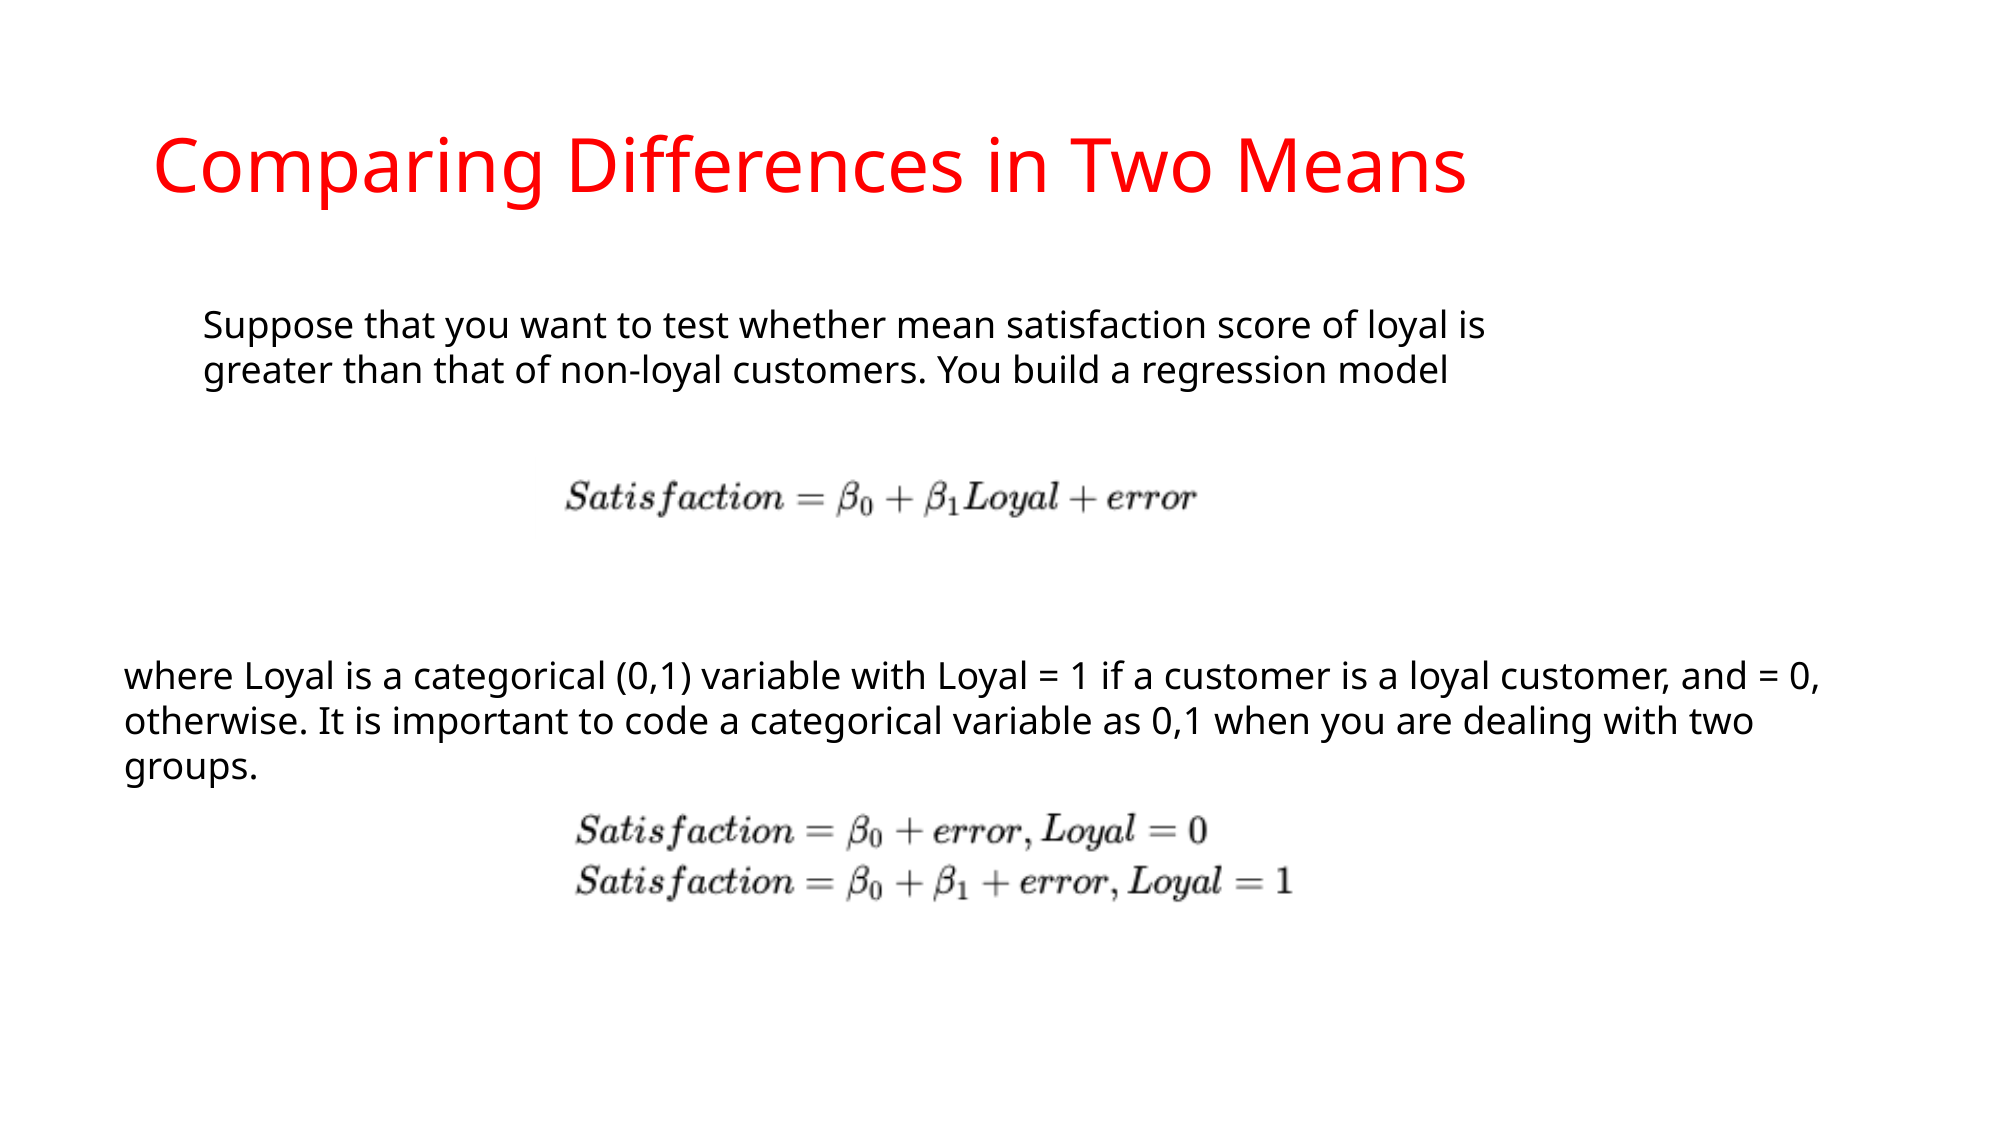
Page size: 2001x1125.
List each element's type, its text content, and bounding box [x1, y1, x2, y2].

text_box Suppose that you want to test whether mean satisfaction score of loyal is greater than that of non-loyal customers. You build a regression model [188, 294, 1632, 399]
picture [534, 457, 1231, 539]
picture [534, 793, 1347, 919]
title Comparing Differences in Two Means [137, 59, 1863, 278]
text_box where Loyal is a categorical (0,1) variable with Loyal = 1 if a customer is a loyal customer, and = 0, otherwise. It is important to code a categorical variable as 0,1 when you are dealing with two groups. [109, 644, 1891, 795]
